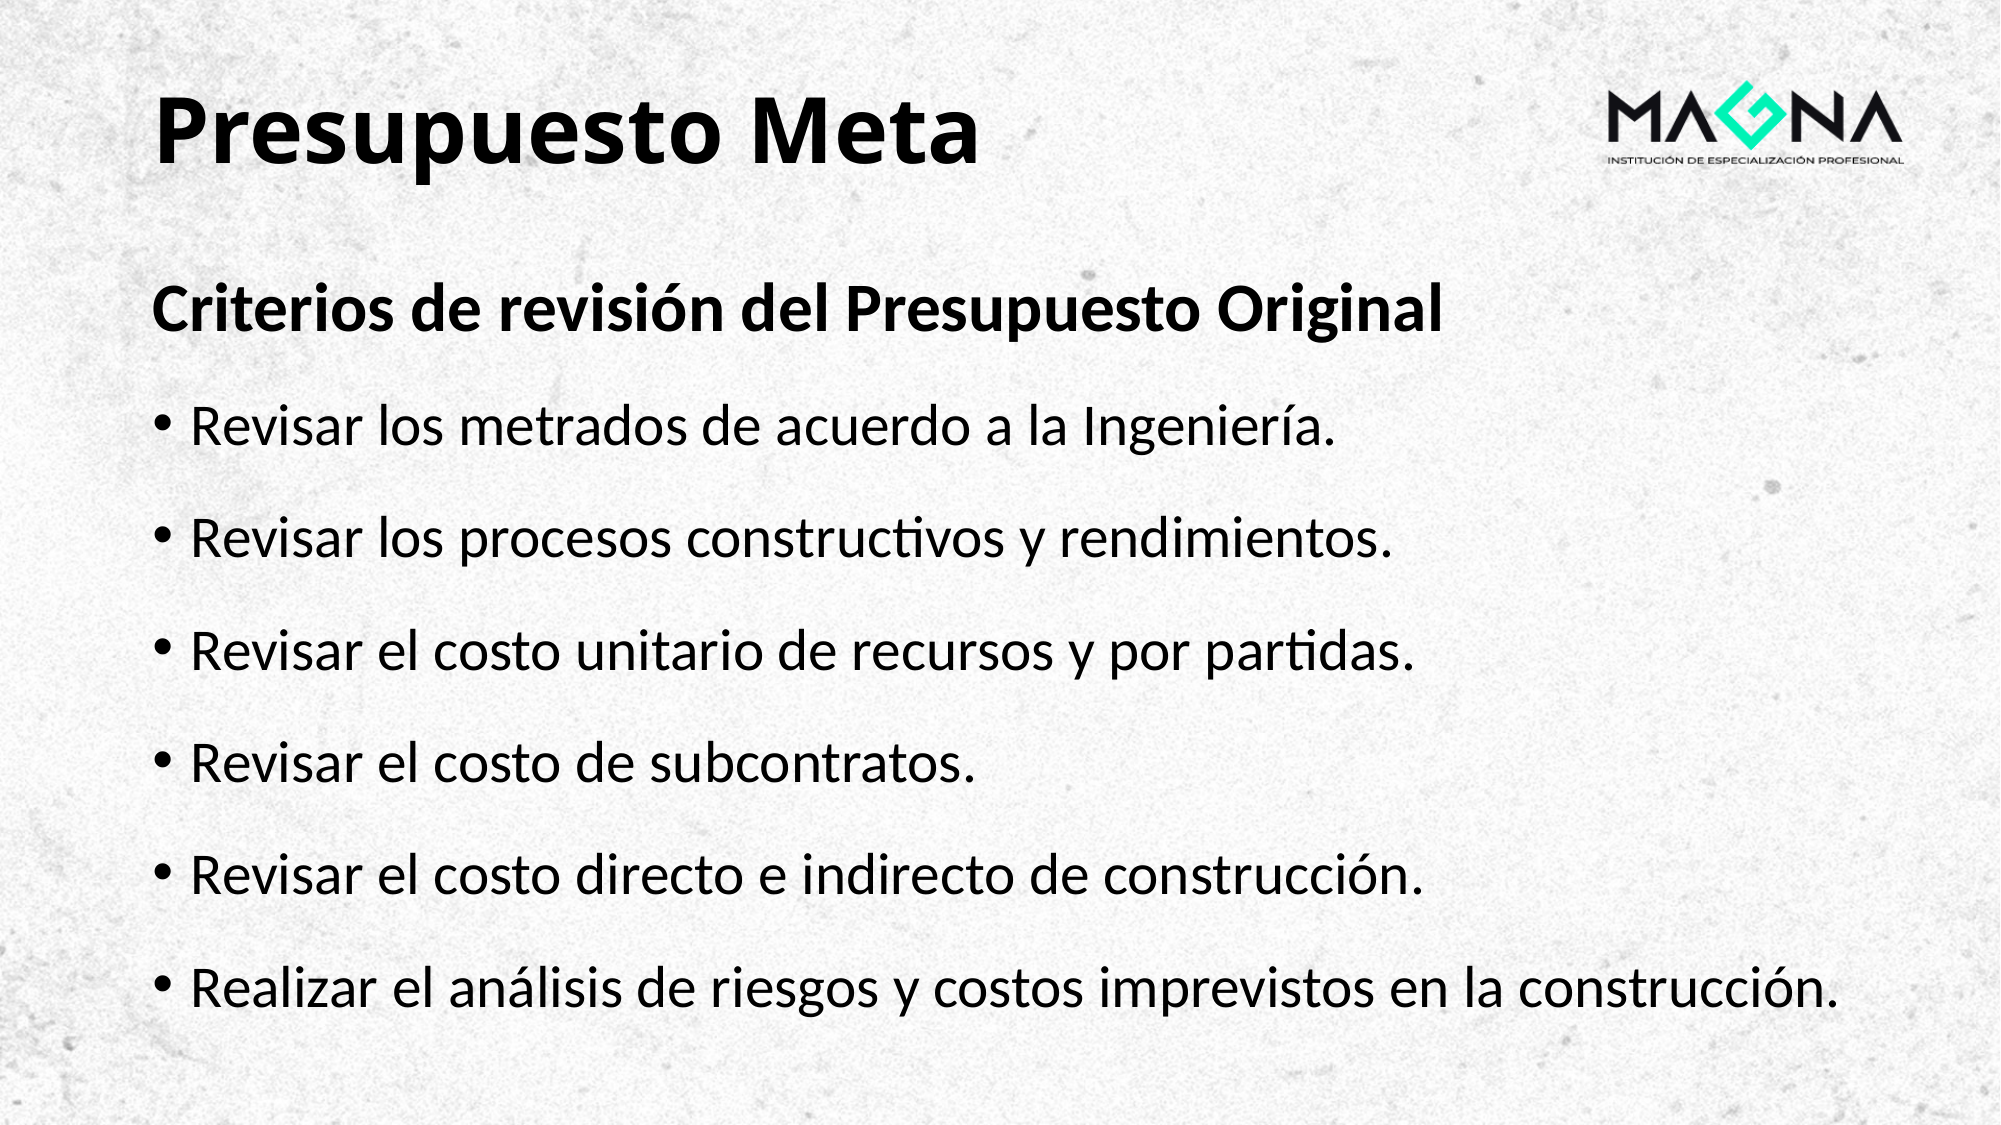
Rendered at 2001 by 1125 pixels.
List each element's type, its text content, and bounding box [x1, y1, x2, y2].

list Criterios de revisión del Presupuesto Original Revisar los metrados de acuerdo a la Ingeniería. Revisar los procesos constructivos y rendimientos. Revisar el costo unitario de recursos y por partidas. Revisar el costo de subcontratos. Revisar el costo directo e indirecto de construcción. Realizar el análisis de riesgos y costos imprevistos en la construcción. [137, 229, 1863, 1038]
picture [0, 0, 2001, 1125]
title Presupuesto Meta [137, 59, 1863, 207]
